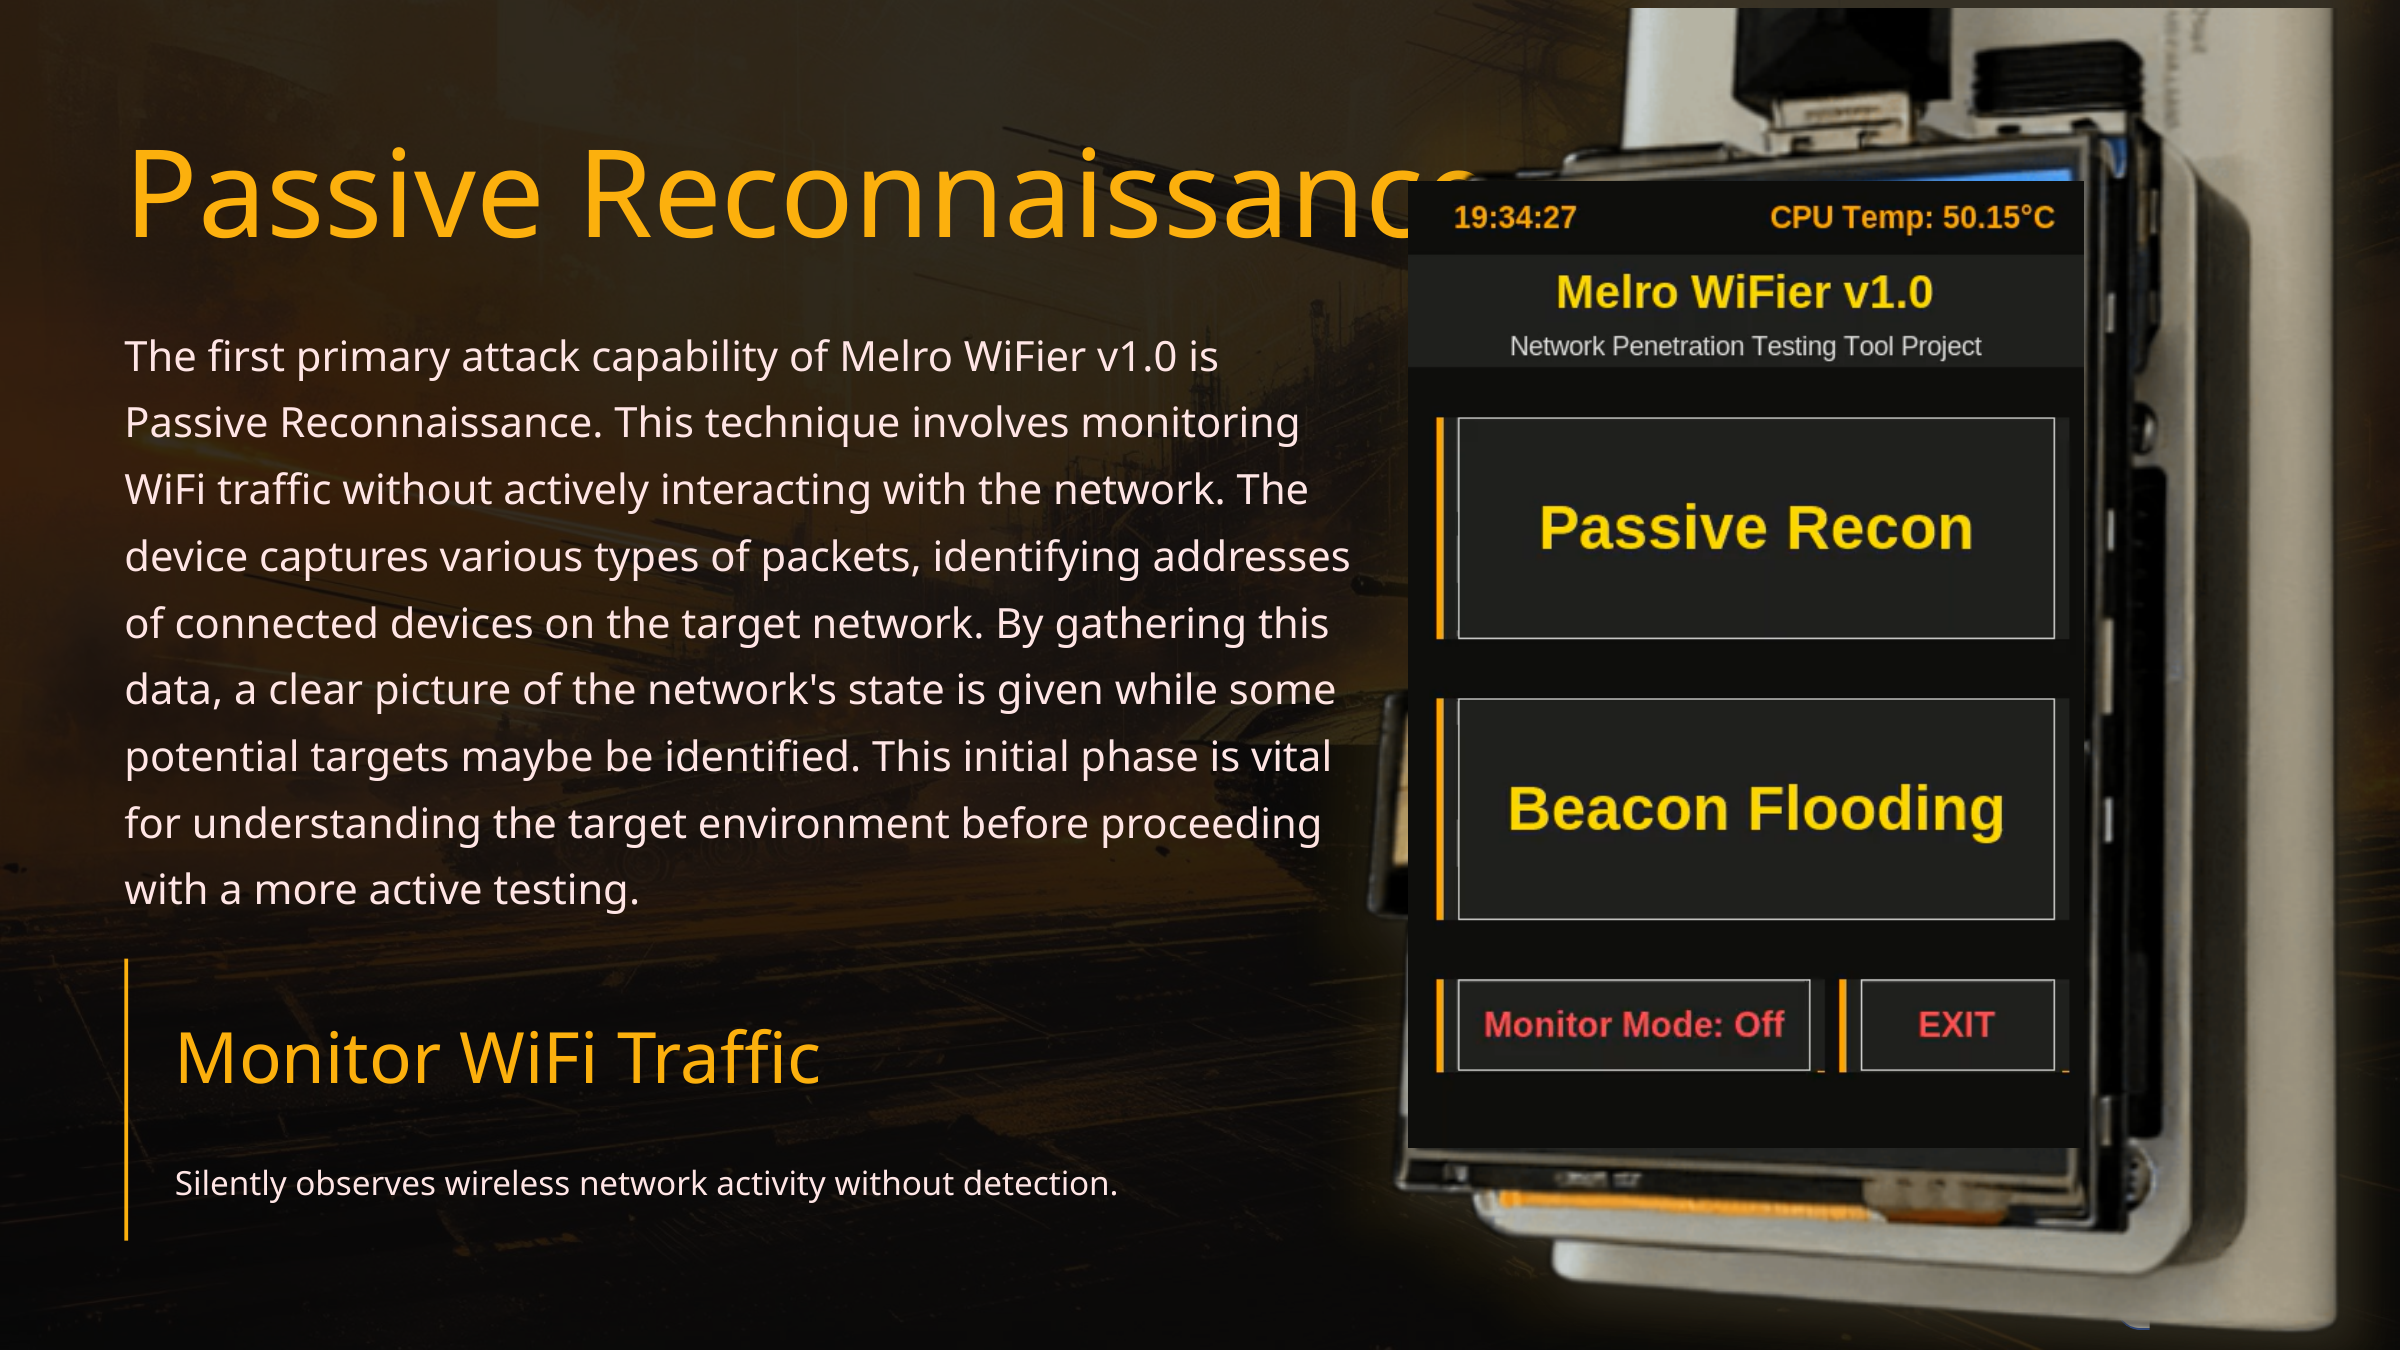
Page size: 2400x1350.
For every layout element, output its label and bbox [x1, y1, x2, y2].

picture [0, 0, 2400, 1350]
text_box [1407, 180, 2085, 1149]
